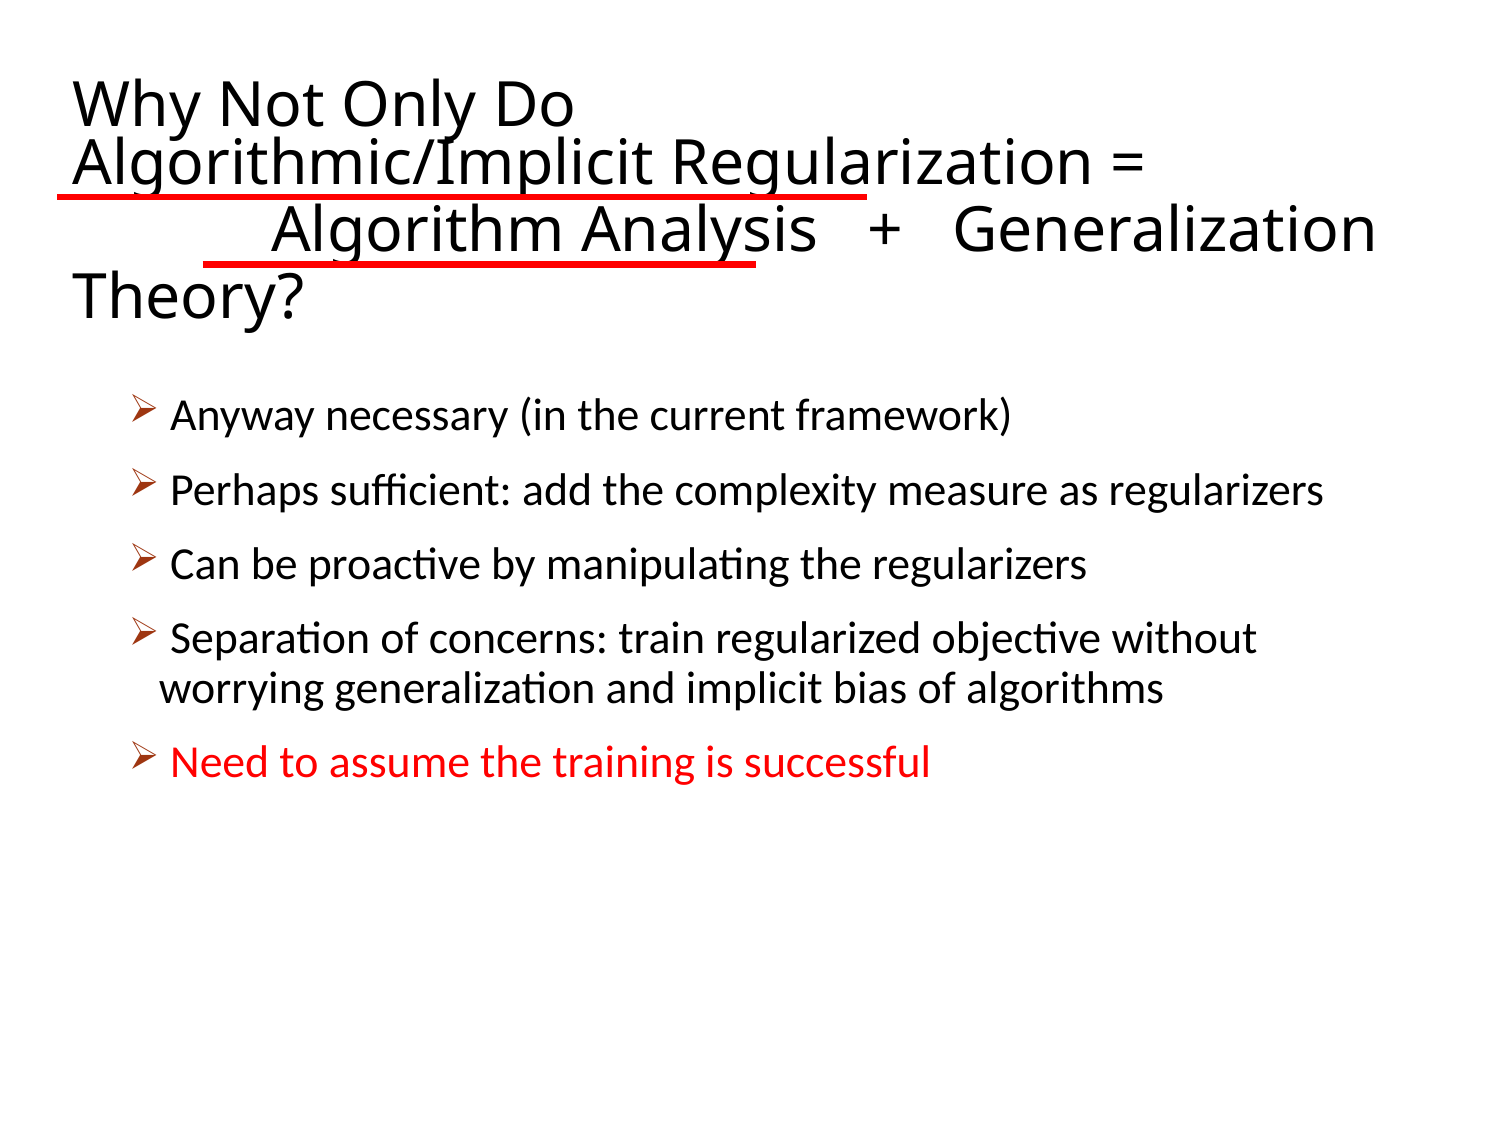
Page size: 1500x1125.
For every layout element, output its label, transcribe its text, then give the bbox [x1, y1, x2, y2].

text_box Anyway necessary (in the current framework) Perhaps sufficient: add the complexity measure as regularizers Can be proactive by manipulating the regularizers Separation of concerns: train regularized objective without worrying generalization and implicit bias of algorithms Need to assume the training is successful [114, 383, 1399, 867]
title Algorithmic/Implicit Regularization = Algorithm Analysis + Generalization Theory? [57, 240, 1463, 365]
text_box Why Not Only Do [57, 0, 1463, 240]
